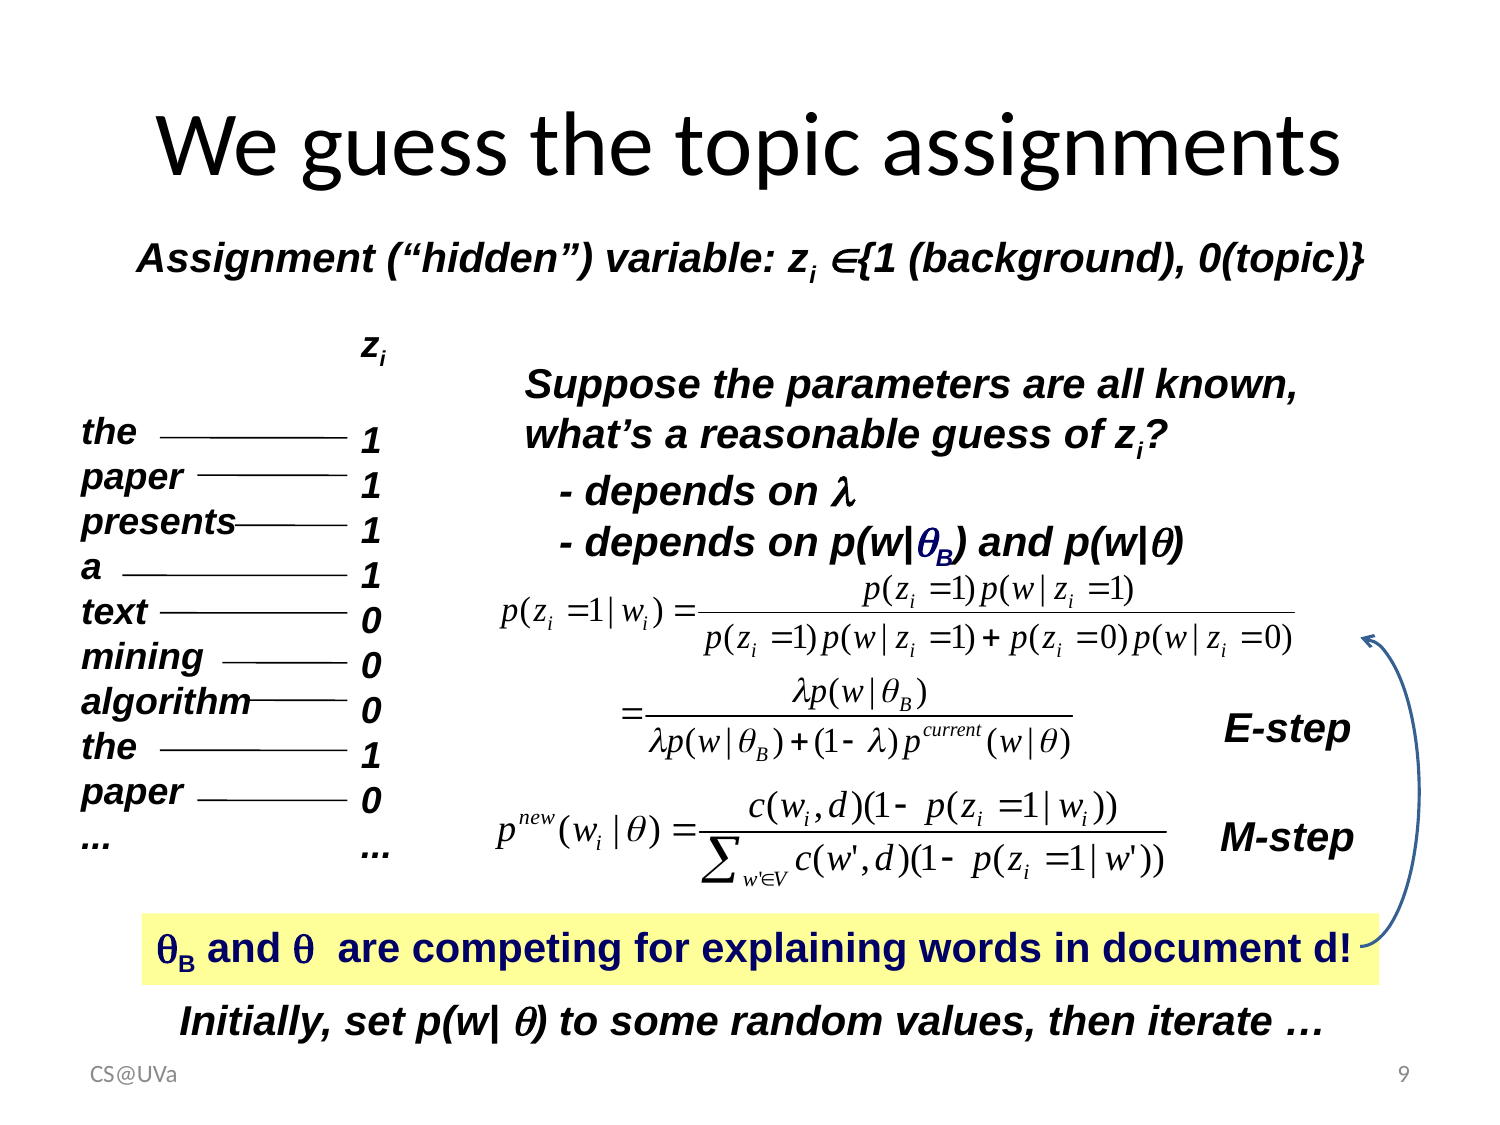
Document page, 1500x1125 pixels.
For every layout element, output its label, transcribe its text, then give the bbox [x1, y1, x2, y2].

slide_number 9 [1074, 1042, 1425, 1103]
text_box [486, 781, 1174, 895]
text_box Initially, set p(w| ) to some random values, then iterate … [164, 988, 1353, 1051]
text_box zi 1 1 1 1 0 0 0 1 0 ... [346, 312, 408, 635]
text_box Suppose the parameters are all known, what’s a reasonable guess of zi? - depends on  - depends on p(w|B) and p(w|) [509, 349, 1438, 579]
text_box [491, 563, 1302, 635]
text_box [122, 637, 1420, 980]
title We guess the topic assignments [75, 45, 1425, 233]
text_box Assignment (“hidden”) variable: zi {1 (background), 0(topic)} [121, 223, 1381, 296]
text_box the paper presents a text mining algorithm the paper ... [66, 400, 267, 865]
slide_number CS@UVa [75, 1042, 425, 1103]
